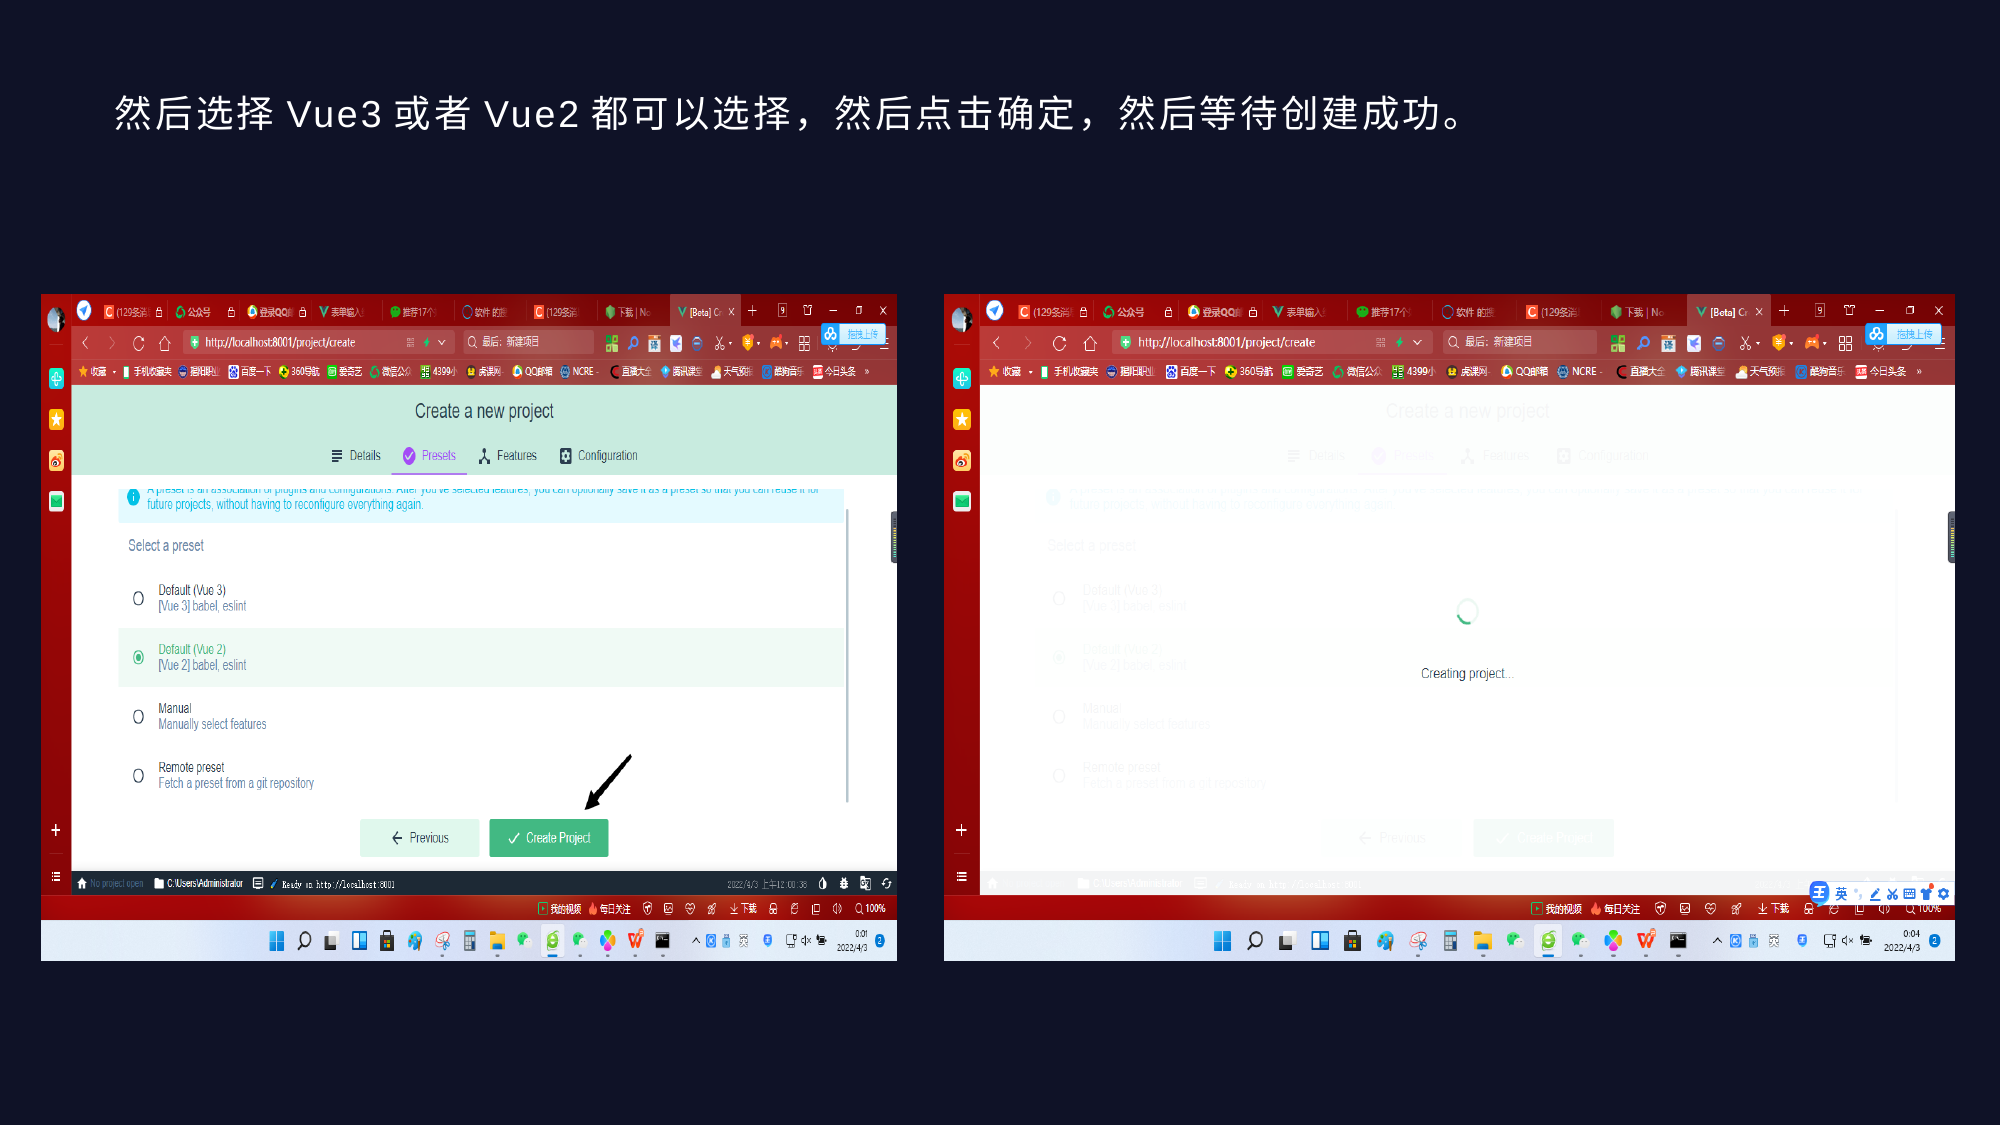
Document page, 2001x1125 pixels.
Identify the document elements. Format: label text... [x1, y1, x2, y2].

picture [40, 294, 897, 961]
picture [944, 294, 1955, 961]
list 然后选择Vue3或者Vue2都可以选择，然后点击确定，然后等待创建成功。 [100, 69, 1900, 1028]
